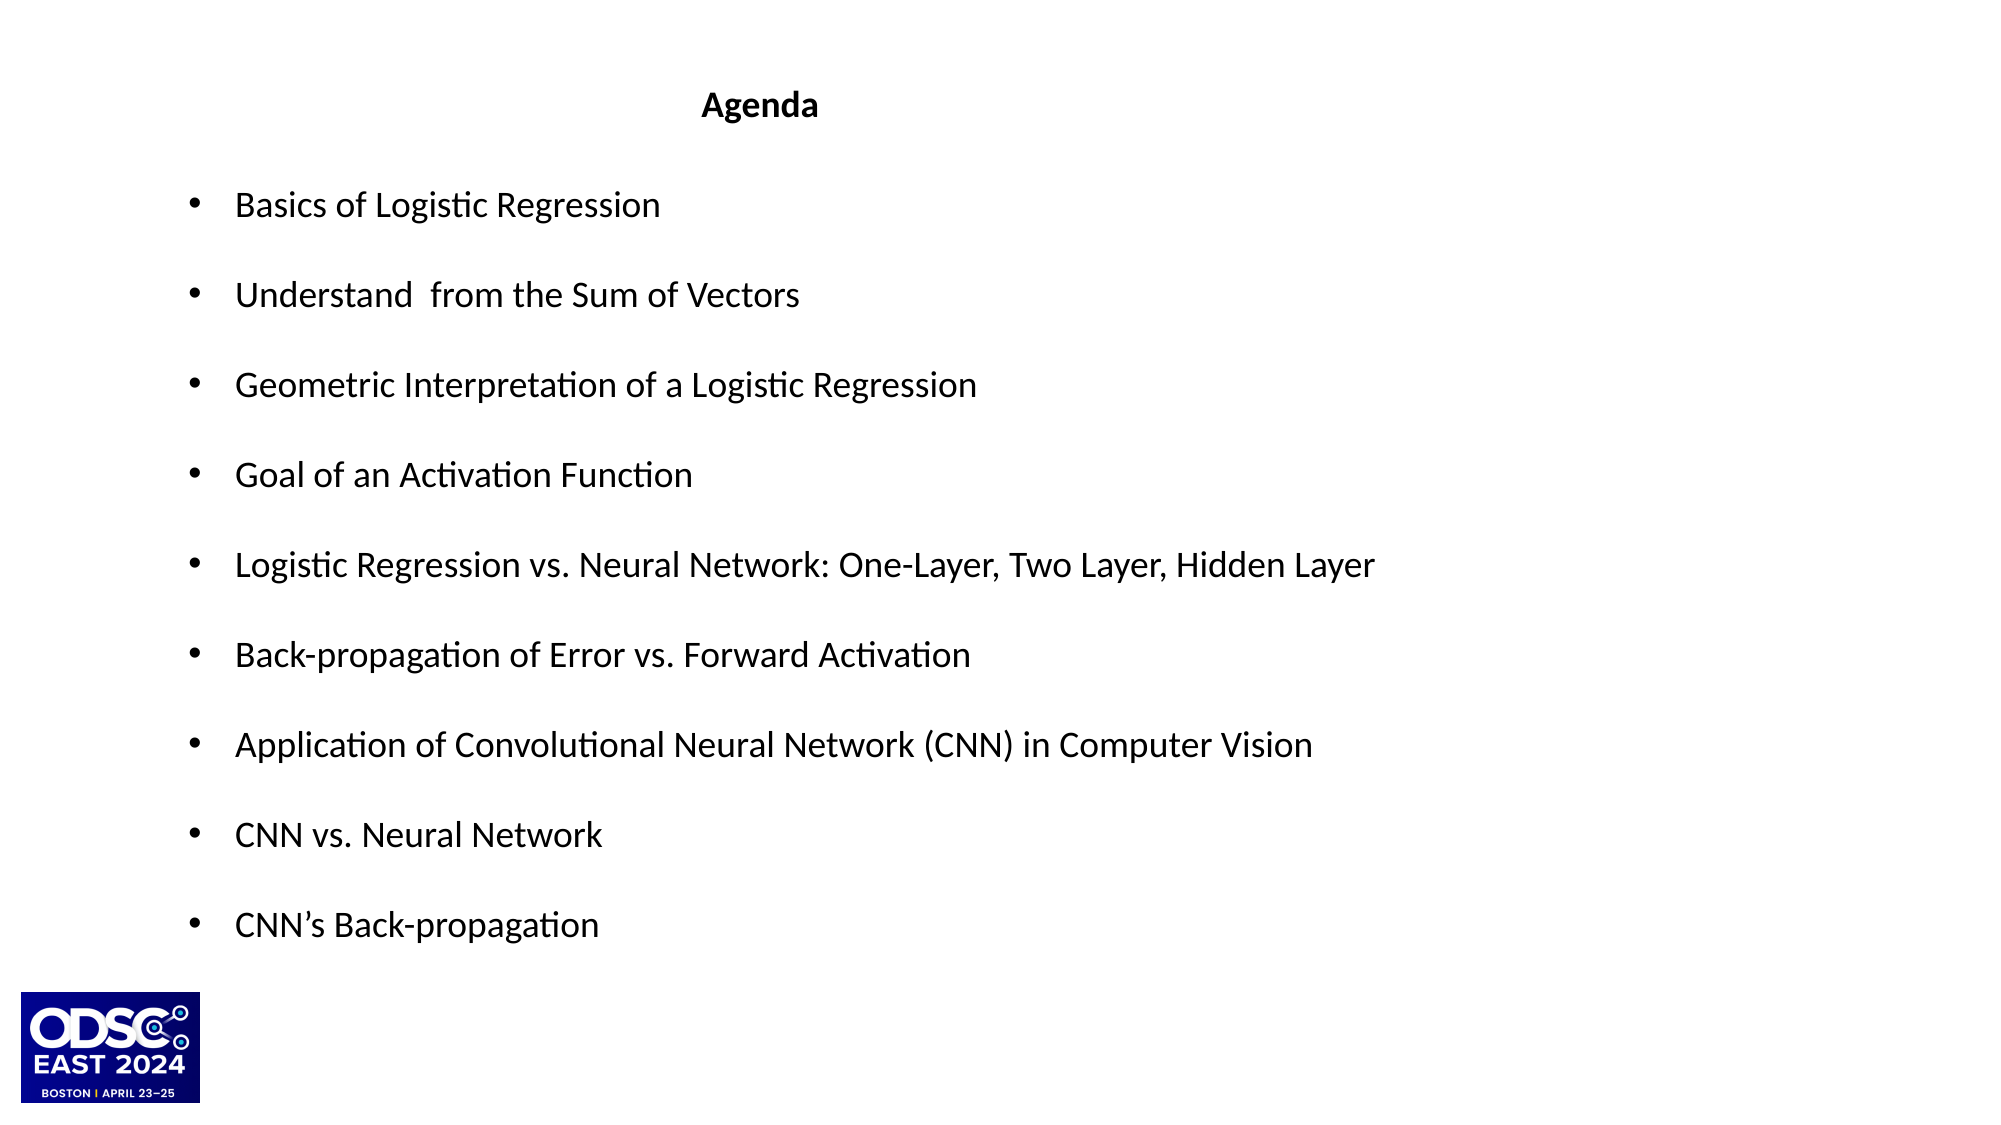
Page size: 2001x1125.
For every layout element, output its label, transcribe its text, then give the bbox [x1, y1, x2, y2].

text_box Agenda [686, 72, 1285, 132]
picture [21, 992, 200, 1103]
